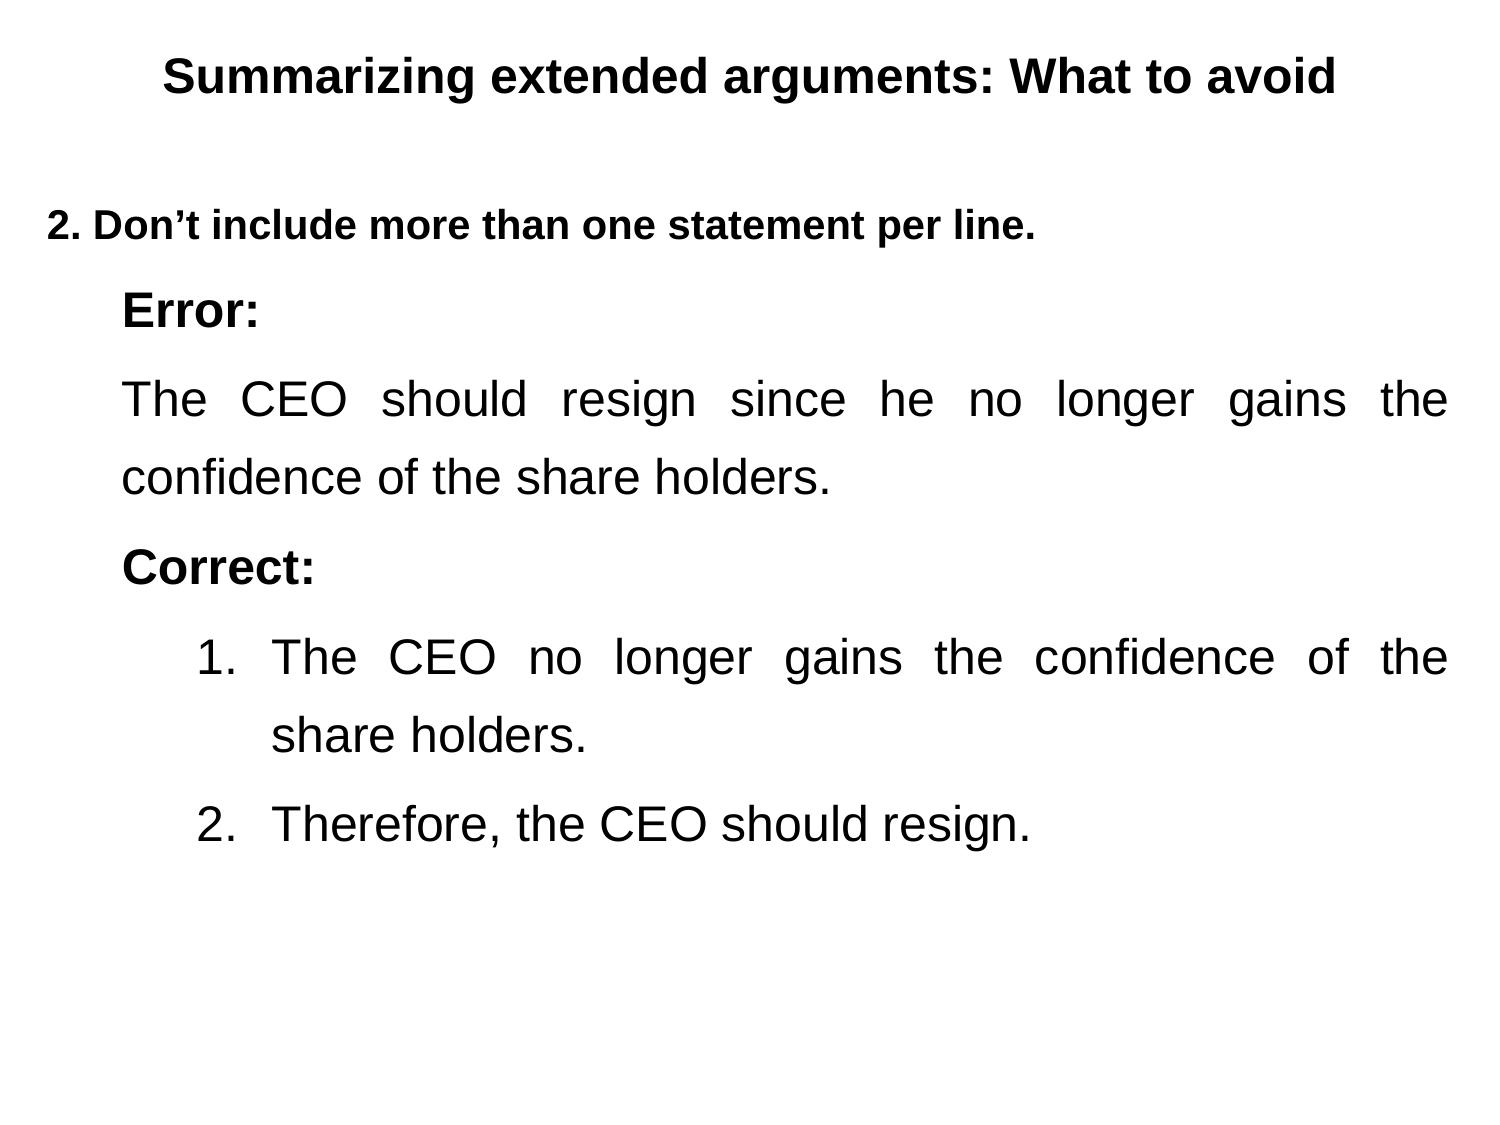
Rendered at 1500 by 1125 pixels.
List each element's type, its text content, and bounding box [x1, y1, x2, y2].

subtitle 2. Don’t include more than one statement per line. Error: The CEO should resign since he no longer gains the confidence of the share holders. Correct: The CEO no longer gains the confidence of the share holders. Therefore, the CEO should resign. [31, 174, 1466, 1050]
title Summarizing extended arguments: What to avoid [0, 17, 1500, 118]
